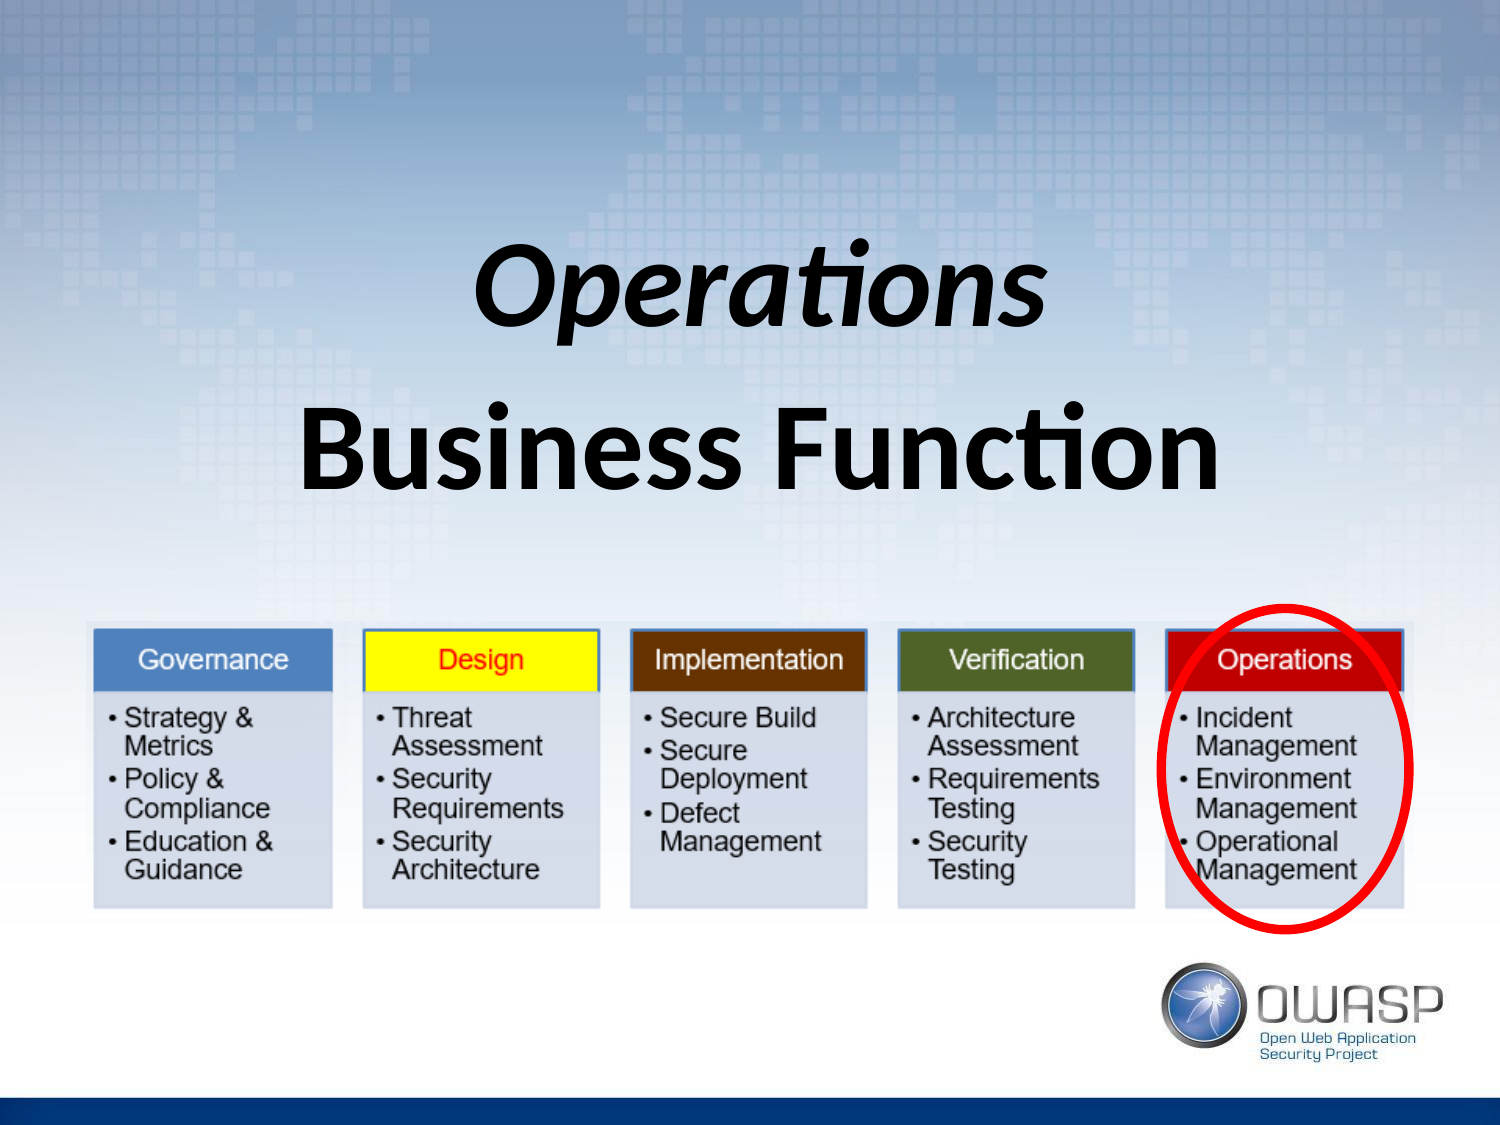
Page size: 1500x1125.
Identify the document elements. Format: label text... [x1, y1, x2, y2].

picture [0, 0, 1500, 1125]
text_box [1236, 606, 1334, 619]
list Operations Business Function [75, 136, 1425, 1028]
text_box [1246, 924, 1324, 932]
